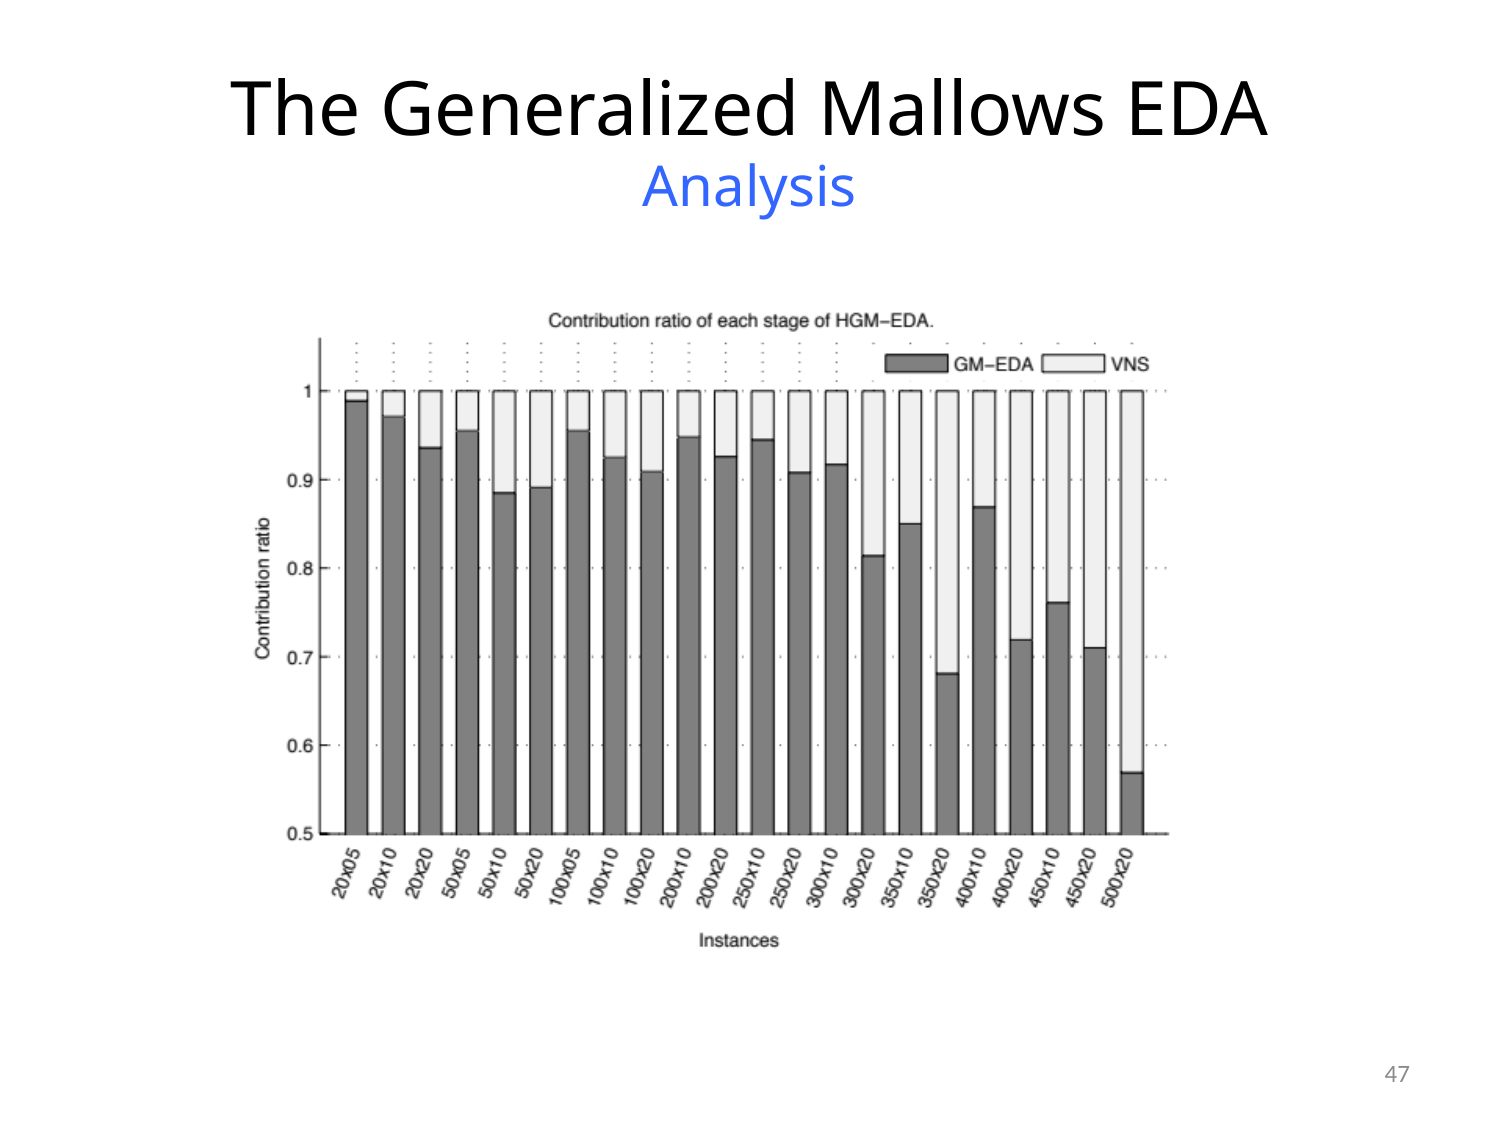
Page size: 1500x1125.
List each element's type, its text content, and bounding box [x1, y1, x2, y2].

slide_number 47 [1074, 1042, 1425, 1103]
picture [167, 288, 1336, 956]
title The Generalized Mallows EDA Analysis [75, 45, 1425, 233]
